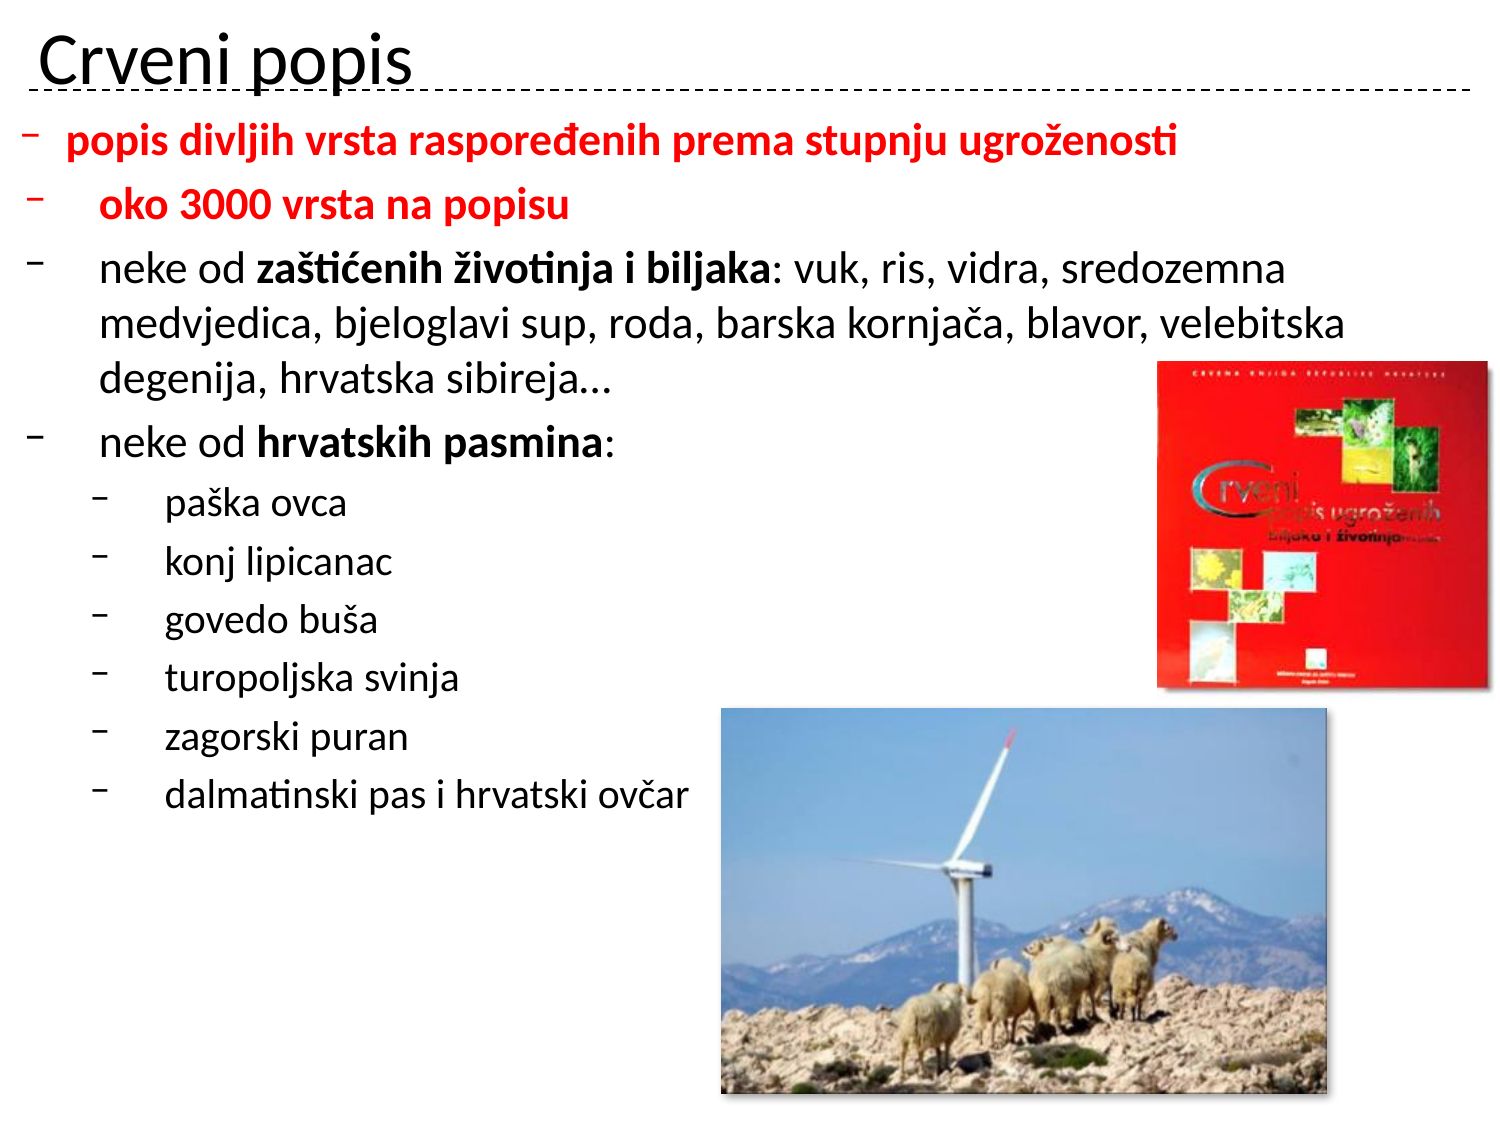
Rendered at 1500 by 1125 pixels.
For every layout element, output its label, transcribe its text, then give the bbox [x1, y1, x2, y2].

list popis divljih vrsta raspoređenih prema stupnju ugroženosti oko 3000 vrsta na popisu neke od zaštićenih životinja i biljaka: vuk, ris, vidra, sredozemna medvjedica, bjeloglavi sup, roda, barska kornjača, blavor, velebitska degenija, hrvatska sibireja… neke od hrvatskih pasmina: paška ovca konj lipicanac govedo buša turopoljska svinja zagorski puran dalmatinski pas i hrvatski ovčar [3, 101, 1495, 1094]
picture [720, 707, 1327, 1094]
title Crveni popis [23, 7, 1477, 102]
picture [1157, 361, 1500, 700]
